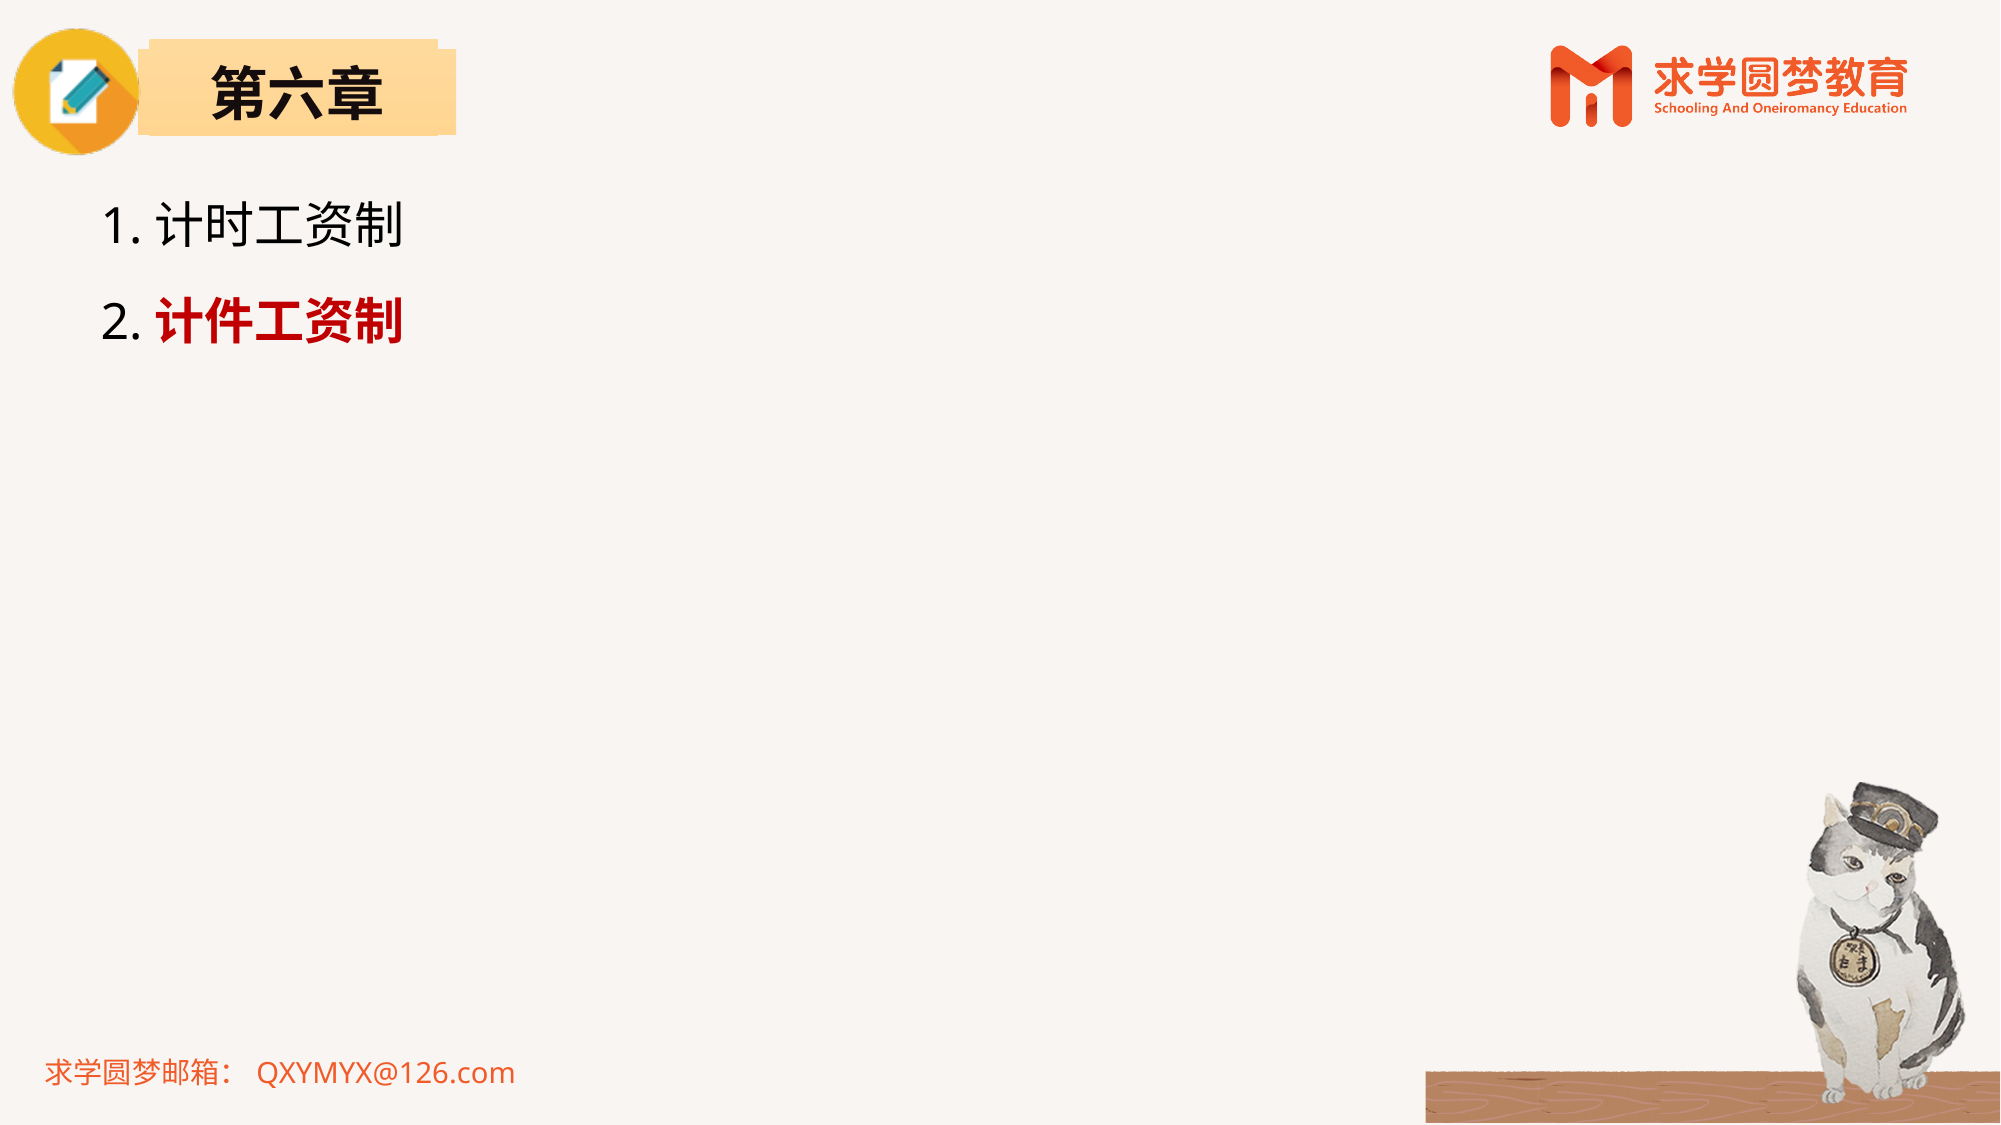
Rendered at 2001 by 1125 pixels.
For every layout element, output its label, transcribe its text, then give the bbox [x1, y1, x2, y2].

picture [1425, 490, 2001, 1123]
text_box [150, 39, 457, 136]
picture [0, 12, 150, 163]
picture [1540, 38, 1925, 132]
text_box 1.计时工资制 2.计件工资制 [85, 150, 805, 357]
